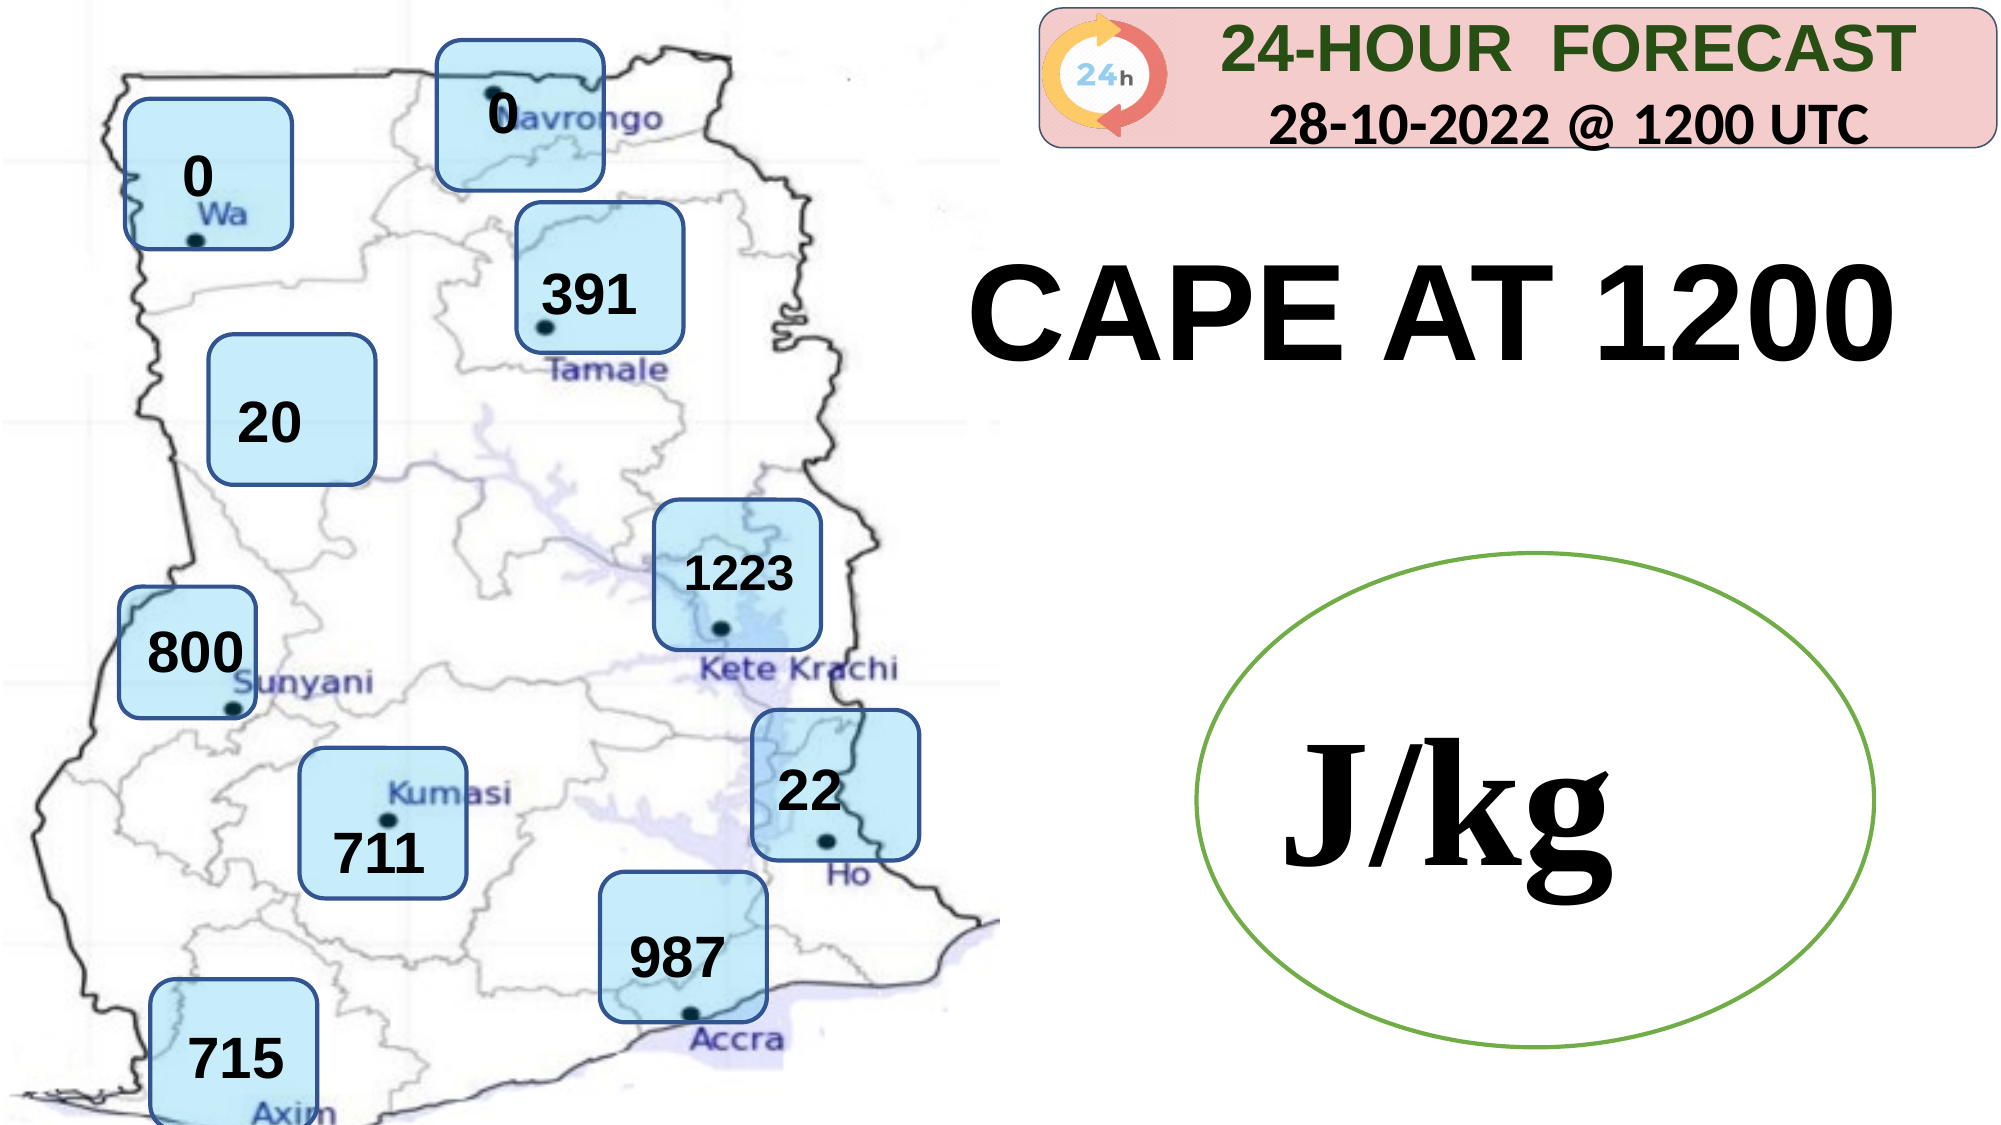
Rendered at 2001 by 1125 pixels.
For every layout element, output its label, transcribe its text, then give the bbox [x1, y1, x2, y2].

text_box [1194, 550, 1877, 1050]
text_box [1032, 7, 1998, 178]
text_box J/kg [1263, 674, 1810, 910]
text_box CAPE AT 1200 [1004, 215, 2000, 396]
picture [2, 0, 1001, 1125]
